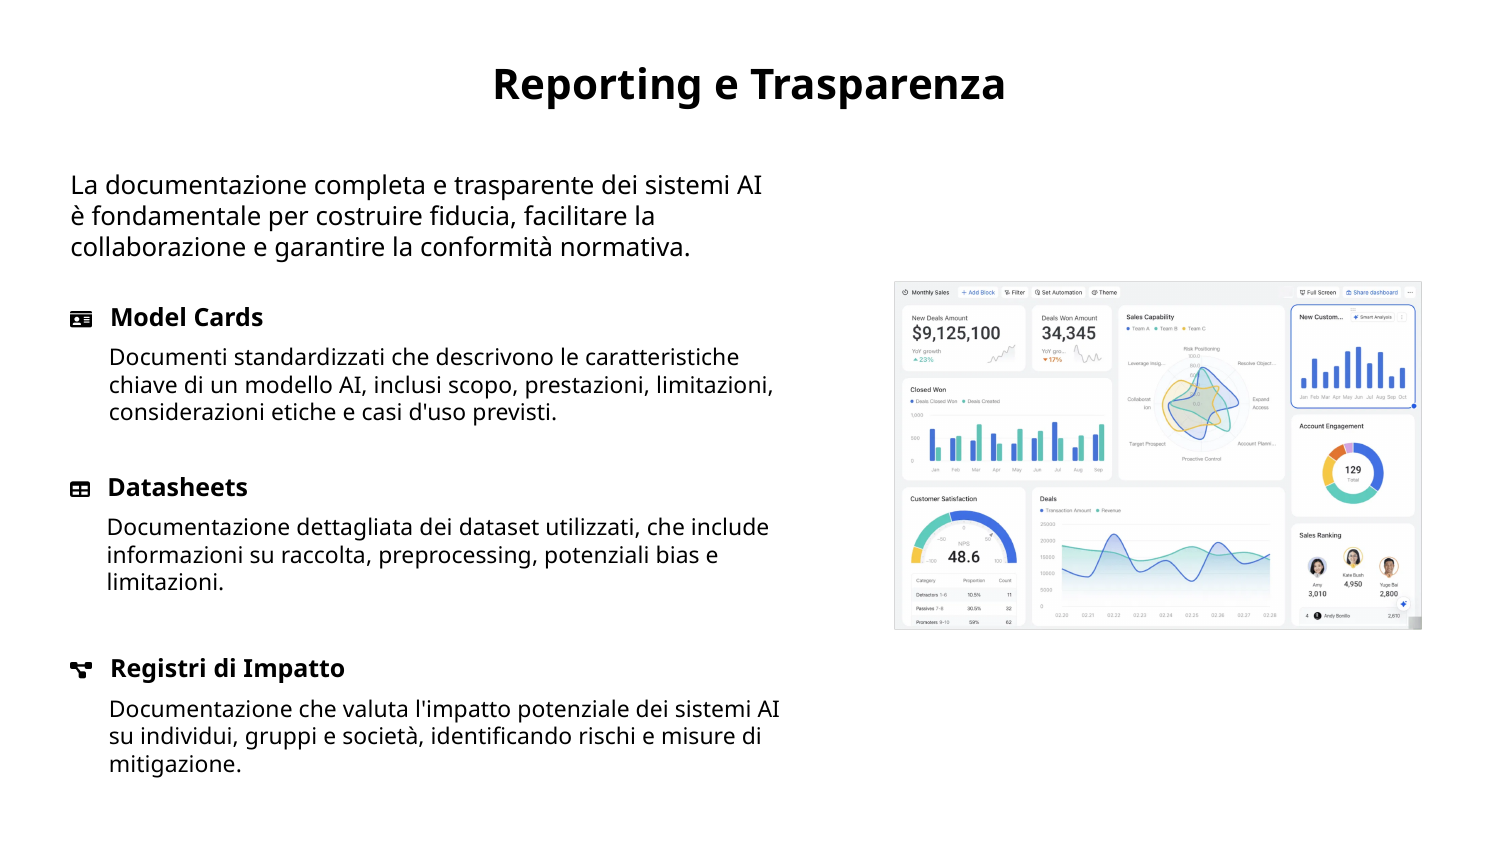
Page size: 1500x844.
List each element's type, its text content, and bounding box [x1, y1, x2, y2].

text_box Model Cards [109, 301, 264, 332]
text_box Documentazione che valuta l'impatto potenziale dei sistemi AI su individui, gruppi e società, identificando rischi e misure di mitigazione. [108, 694, 783, 777]
text_box Datasheets [107, 471, 249, 502]
text_box Reporting e Trasparenza [492, 57, 1008, 109]
picture [70, 309, 92, 329]
picture [70, 479, 90, 498]
picture [70, 660, 92, 680]
picture [894, 281, 1422, 631]
text_box Documentazione dettagliata dei dataset utilizzati, che include informazioni su raccolta, preprocessing, potenziali bias e limitazioni. [106, 512, 783, 596]
text_box Registri di Impatto [110, 652, 346, 683]
text_box La documentazione completa e trasparente dei sistemi AI è fondamentale per costruire fiducia, facilitare la collaborazione e garantire la conformità normativa. [70, 168, 783, 262]
text_box Documenti standardizzati che descrivono le caratteristiche chiave di un modello AI, inclusi scopo, prestazioni, limitazioni, considerazioni etiche e casi d'uso previsti. [108, 342, 783, 426]
